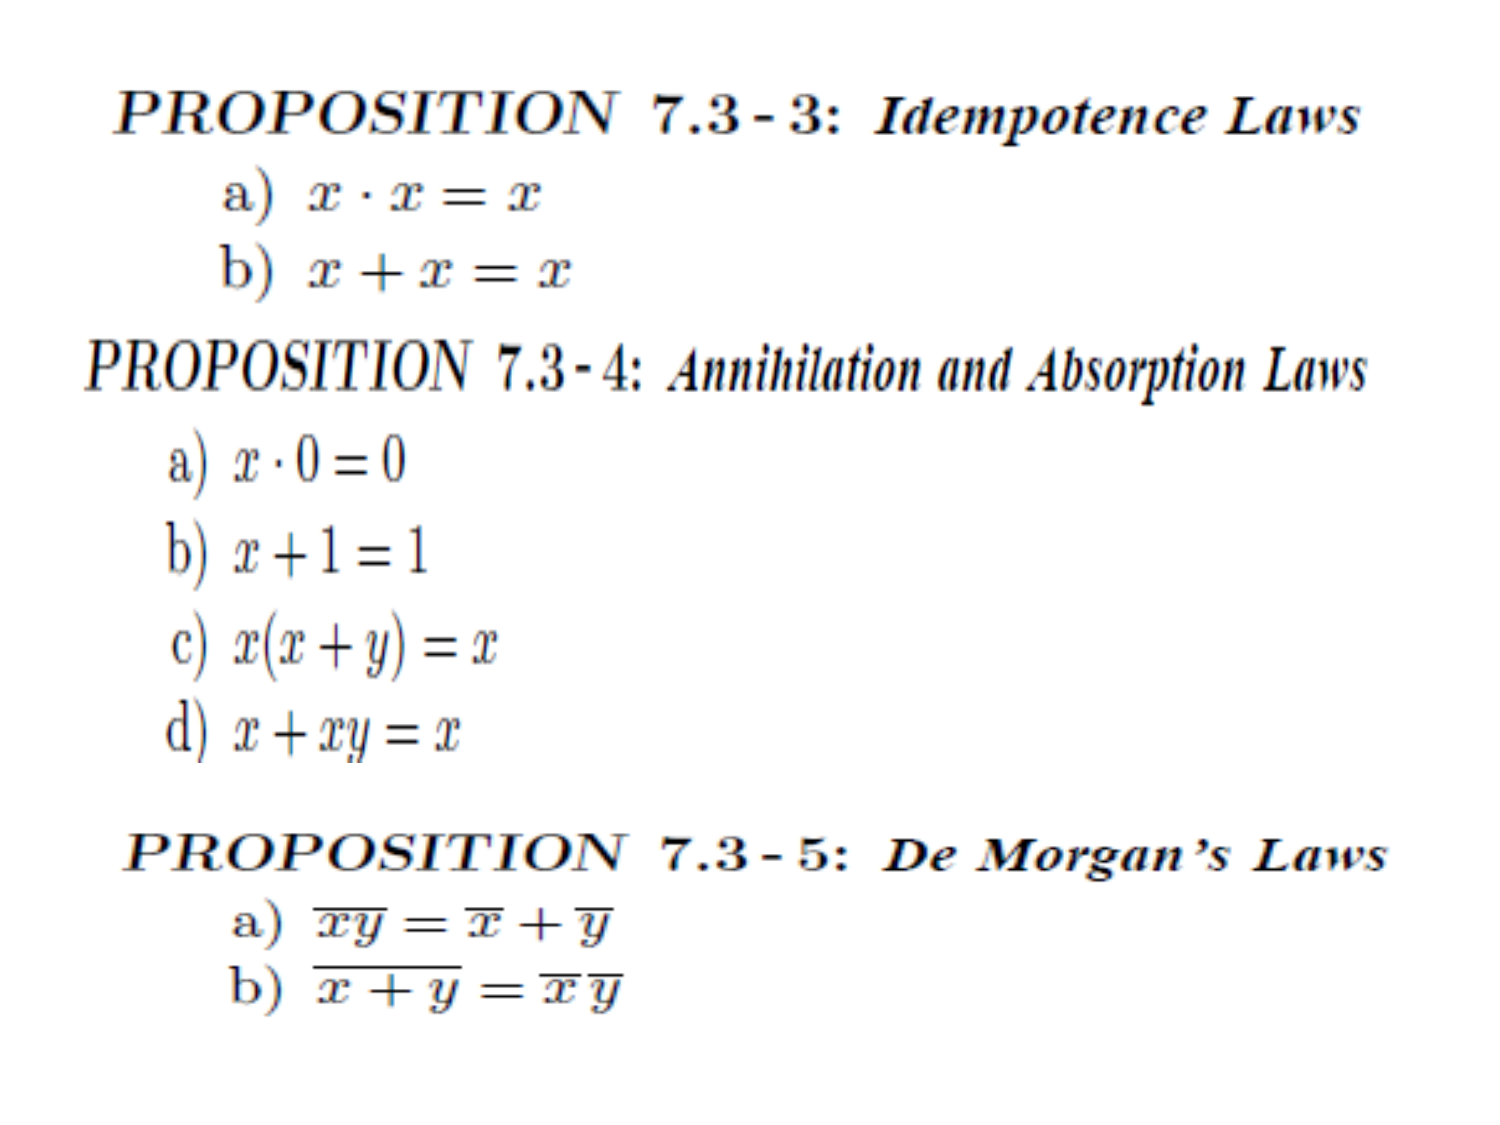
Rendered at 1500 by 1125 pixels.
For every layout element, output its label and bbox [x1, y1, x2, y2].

picture [74, 787, 1413, 1026]
picture [74, 49, 1413, 763]
